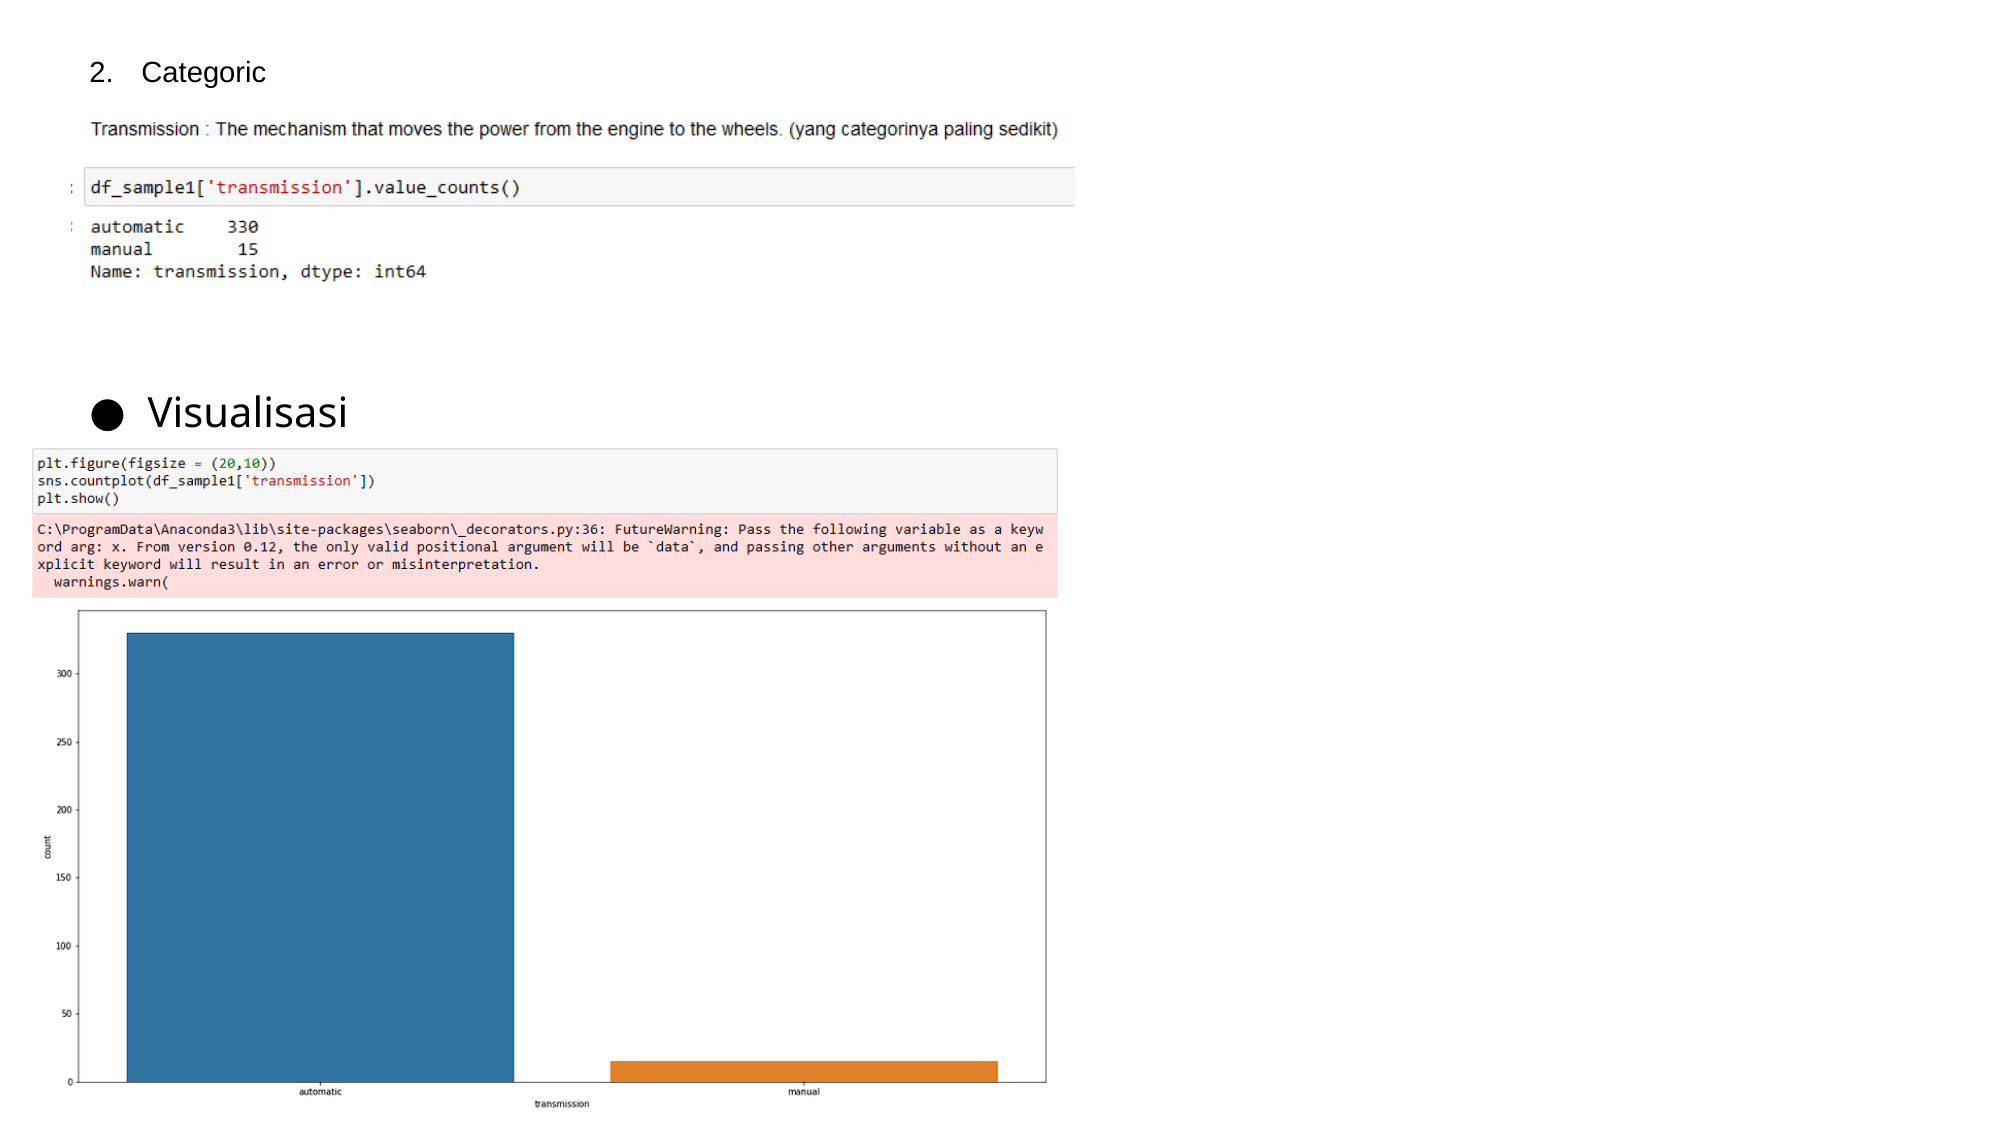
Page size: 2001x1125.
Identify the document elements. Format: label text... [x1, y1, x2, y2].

picture [71, 103, 1076, 292]
text_box Visualisasi [57, 345, 1786, 443]
text_box Categoric [51, 38, 951, 104]
picture [23, 440, 1063, 1119]
